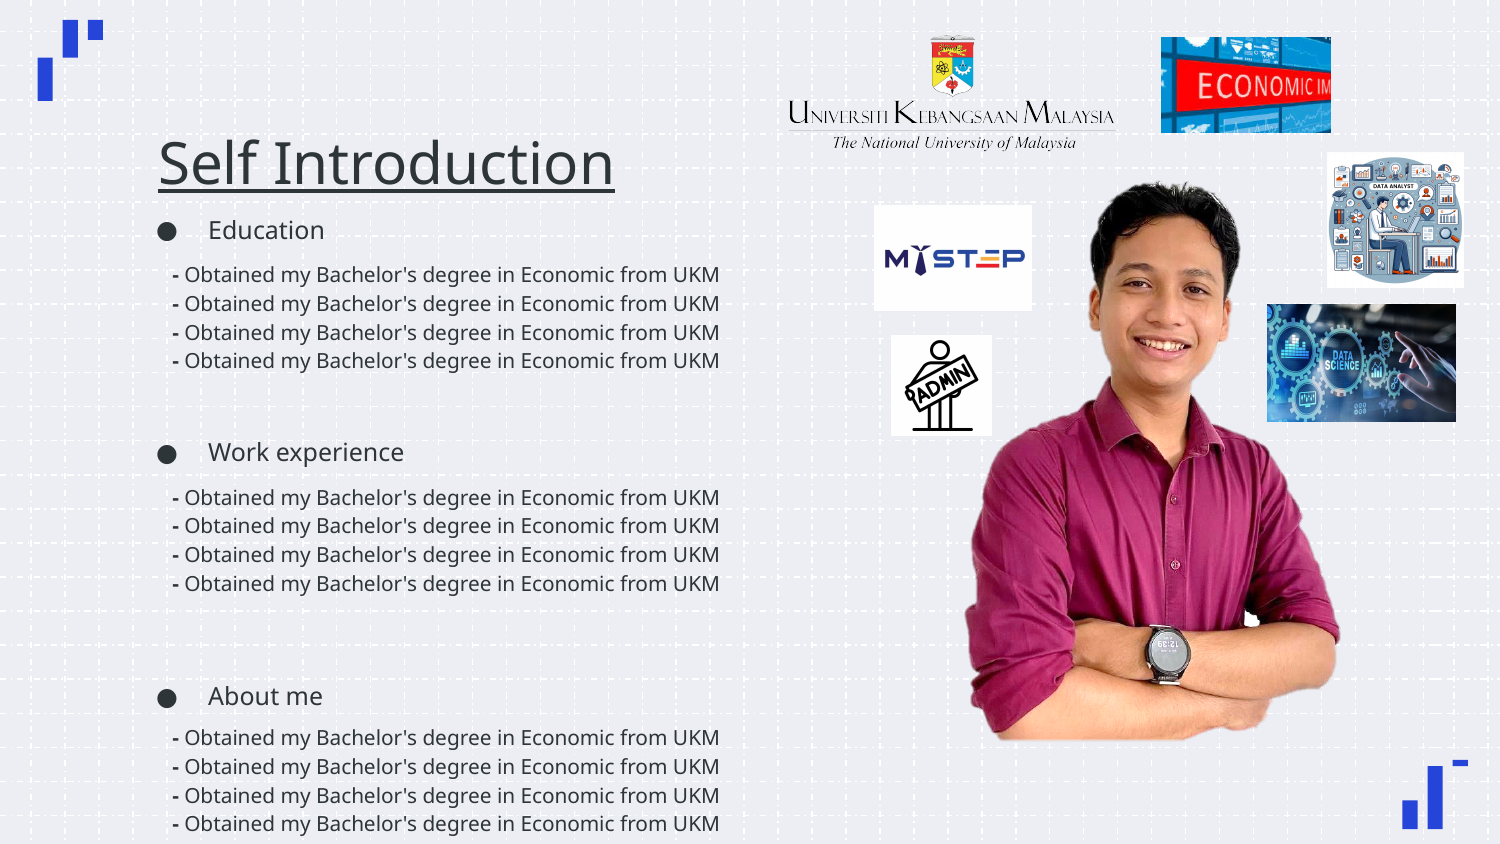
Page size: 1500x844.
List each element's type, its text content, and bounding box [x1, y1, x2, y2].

picture [788, 24, 1486, 820]
text_box Work experience [118, 421, 832, 477]
text_box - Obtained my Bachelor's degree in Economic from UKM - Obtained my Bachelor's degree in Economic from UKM - Obtained my Bachelor's degree in Economic from UKM - Obtained my Bachelor's degree in Economic from UKM [146, 243, 757, 314]
text_box - Obtained my Bachelor's degree in Economic from UKM - Obtained my Bachelor's degree in Economic from UKM - Obtained my Bachelor's degree in Economic from UKM - Obtained my Bachelor's degree in Economic from UKM [146, 465, 757, 537]
text_box Self Introduction [143, 110, 654, 205]
text_box - Obtained my Bachelor's degree in Economic from UKM - Obtained my Bachelor's degree in Economic from UKM - Obtained my Bachelor's degree in Economic from UKM - Obtained my Bachelor's degree in Economic from UKM [146, 706, 757, 777]
list Education [118, 199, 832, 255]
text_box About me [118, 665, 832, 721]
